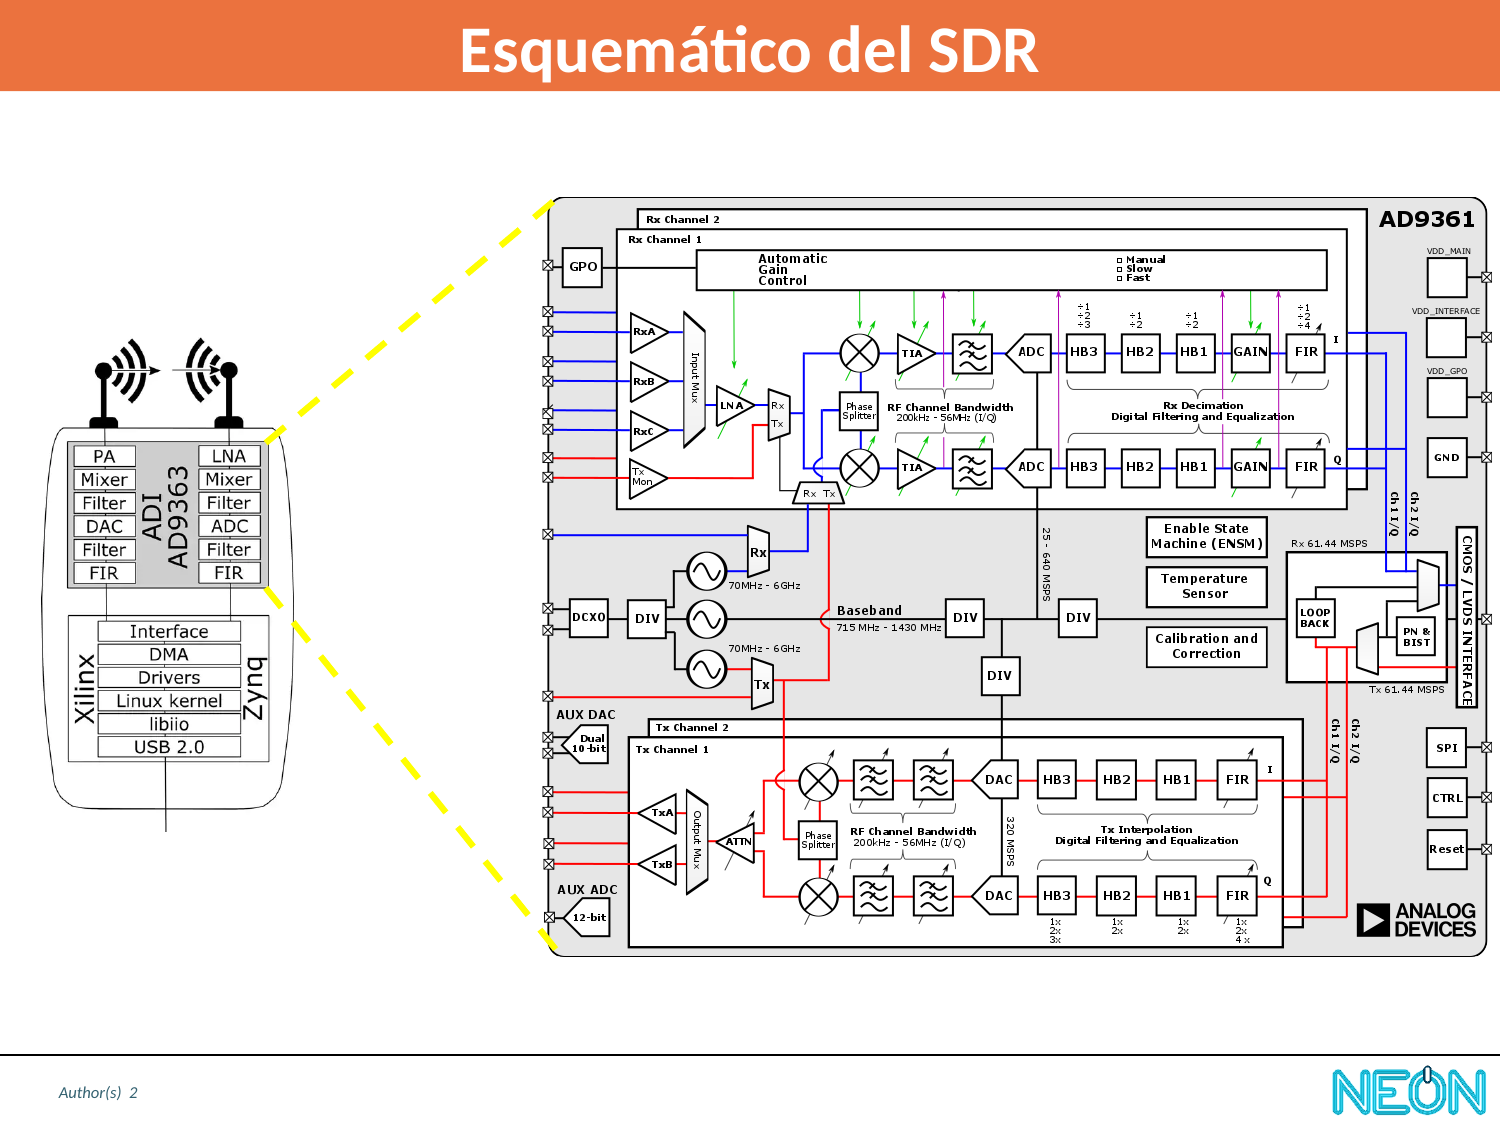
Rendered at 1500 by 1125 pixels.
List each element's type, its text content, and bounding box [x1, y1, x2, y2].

picture [541, 196, 1493, 957]
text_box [265, 201, 554, 444]
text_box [265, 587, 557, 951]
picture [41, 331, 295, 832]
picture [1318, 1059, 1500, 1125]
title Esquemático del SDR [0, 0, 1500, 92]
